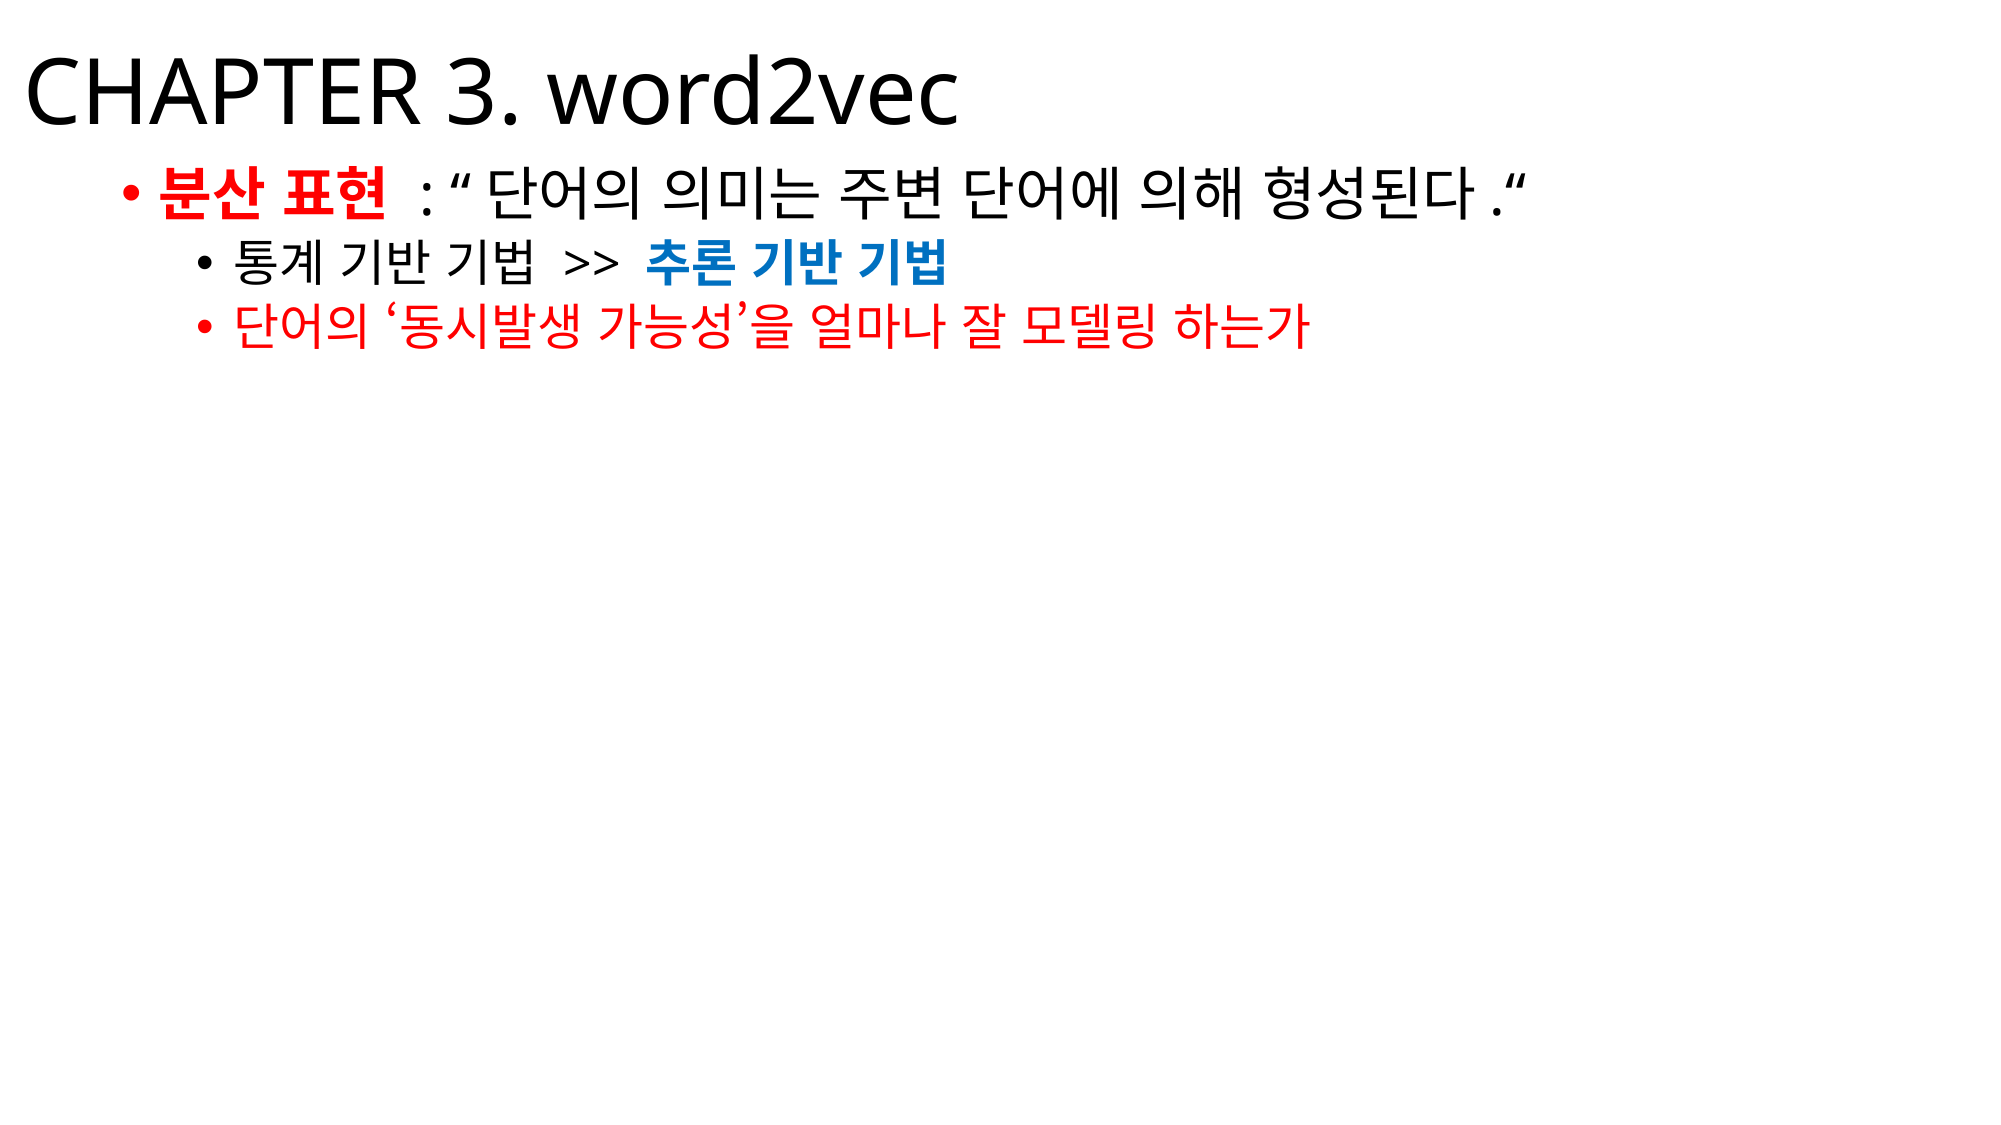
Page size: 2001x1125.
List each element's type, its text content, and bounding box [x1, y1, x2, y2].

list 분산 표현 : “단어의 의미는 주변 단어에 의해 형성된다.“ 통계 기반 기법 >> 추론 기반 기법 단어의 ‘동시발생 가능성’을 얼마나 잘 모델링 하는가 [31, 157, 1757, 872]
title CHAPTER 3. word2vec [8, 0, 1733, 204]
